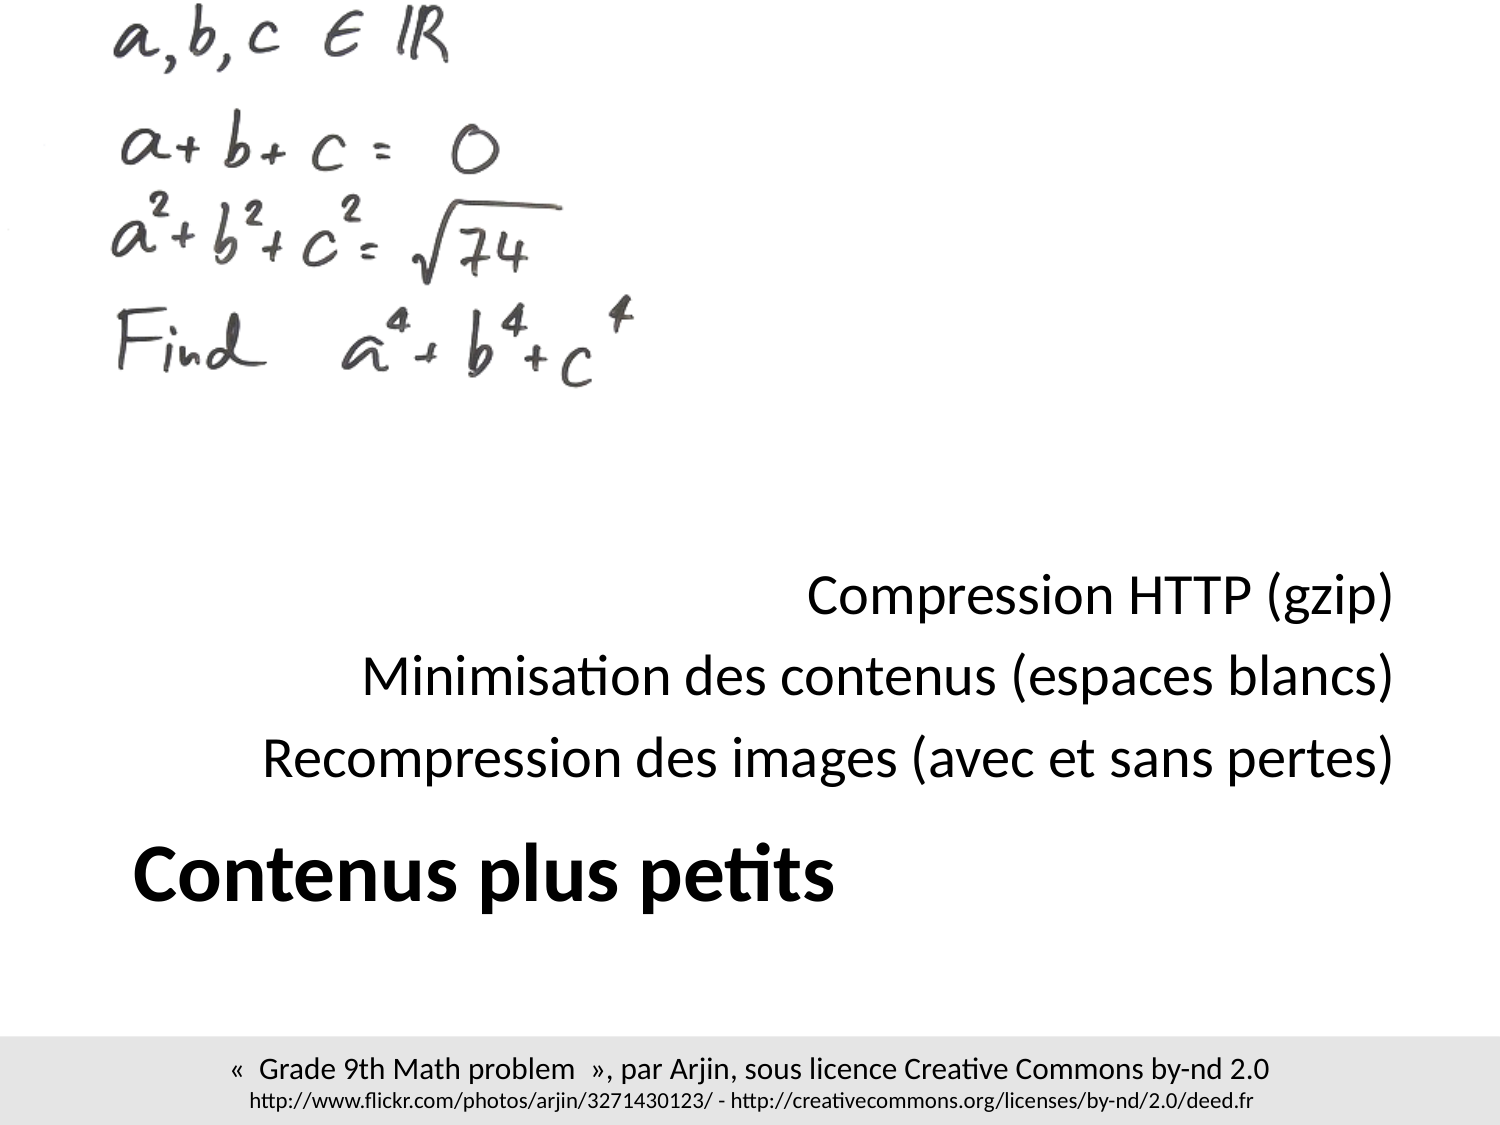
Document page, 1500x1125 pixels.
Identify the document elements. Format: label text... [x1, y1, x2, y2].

title Contenus plus petits [118, 810, 1394, 947]
text_box « Grade 9th Math problem », par Arjin, sous licence Creative Commons by-nd 2.0 http://www.flickr.com/photos/arjin/3271430123/ - http://creativecommons.org/licenses/by-nd/2.0/deed.fr [0, 1036, 1500, 1125]
list Compression HTTP (gzip) Minimisation des contenus (espaces blancs) Recompression des images (avec et sans pertes) [135, 550, 1411, 797]
picture [0, 0, 656, 410]
